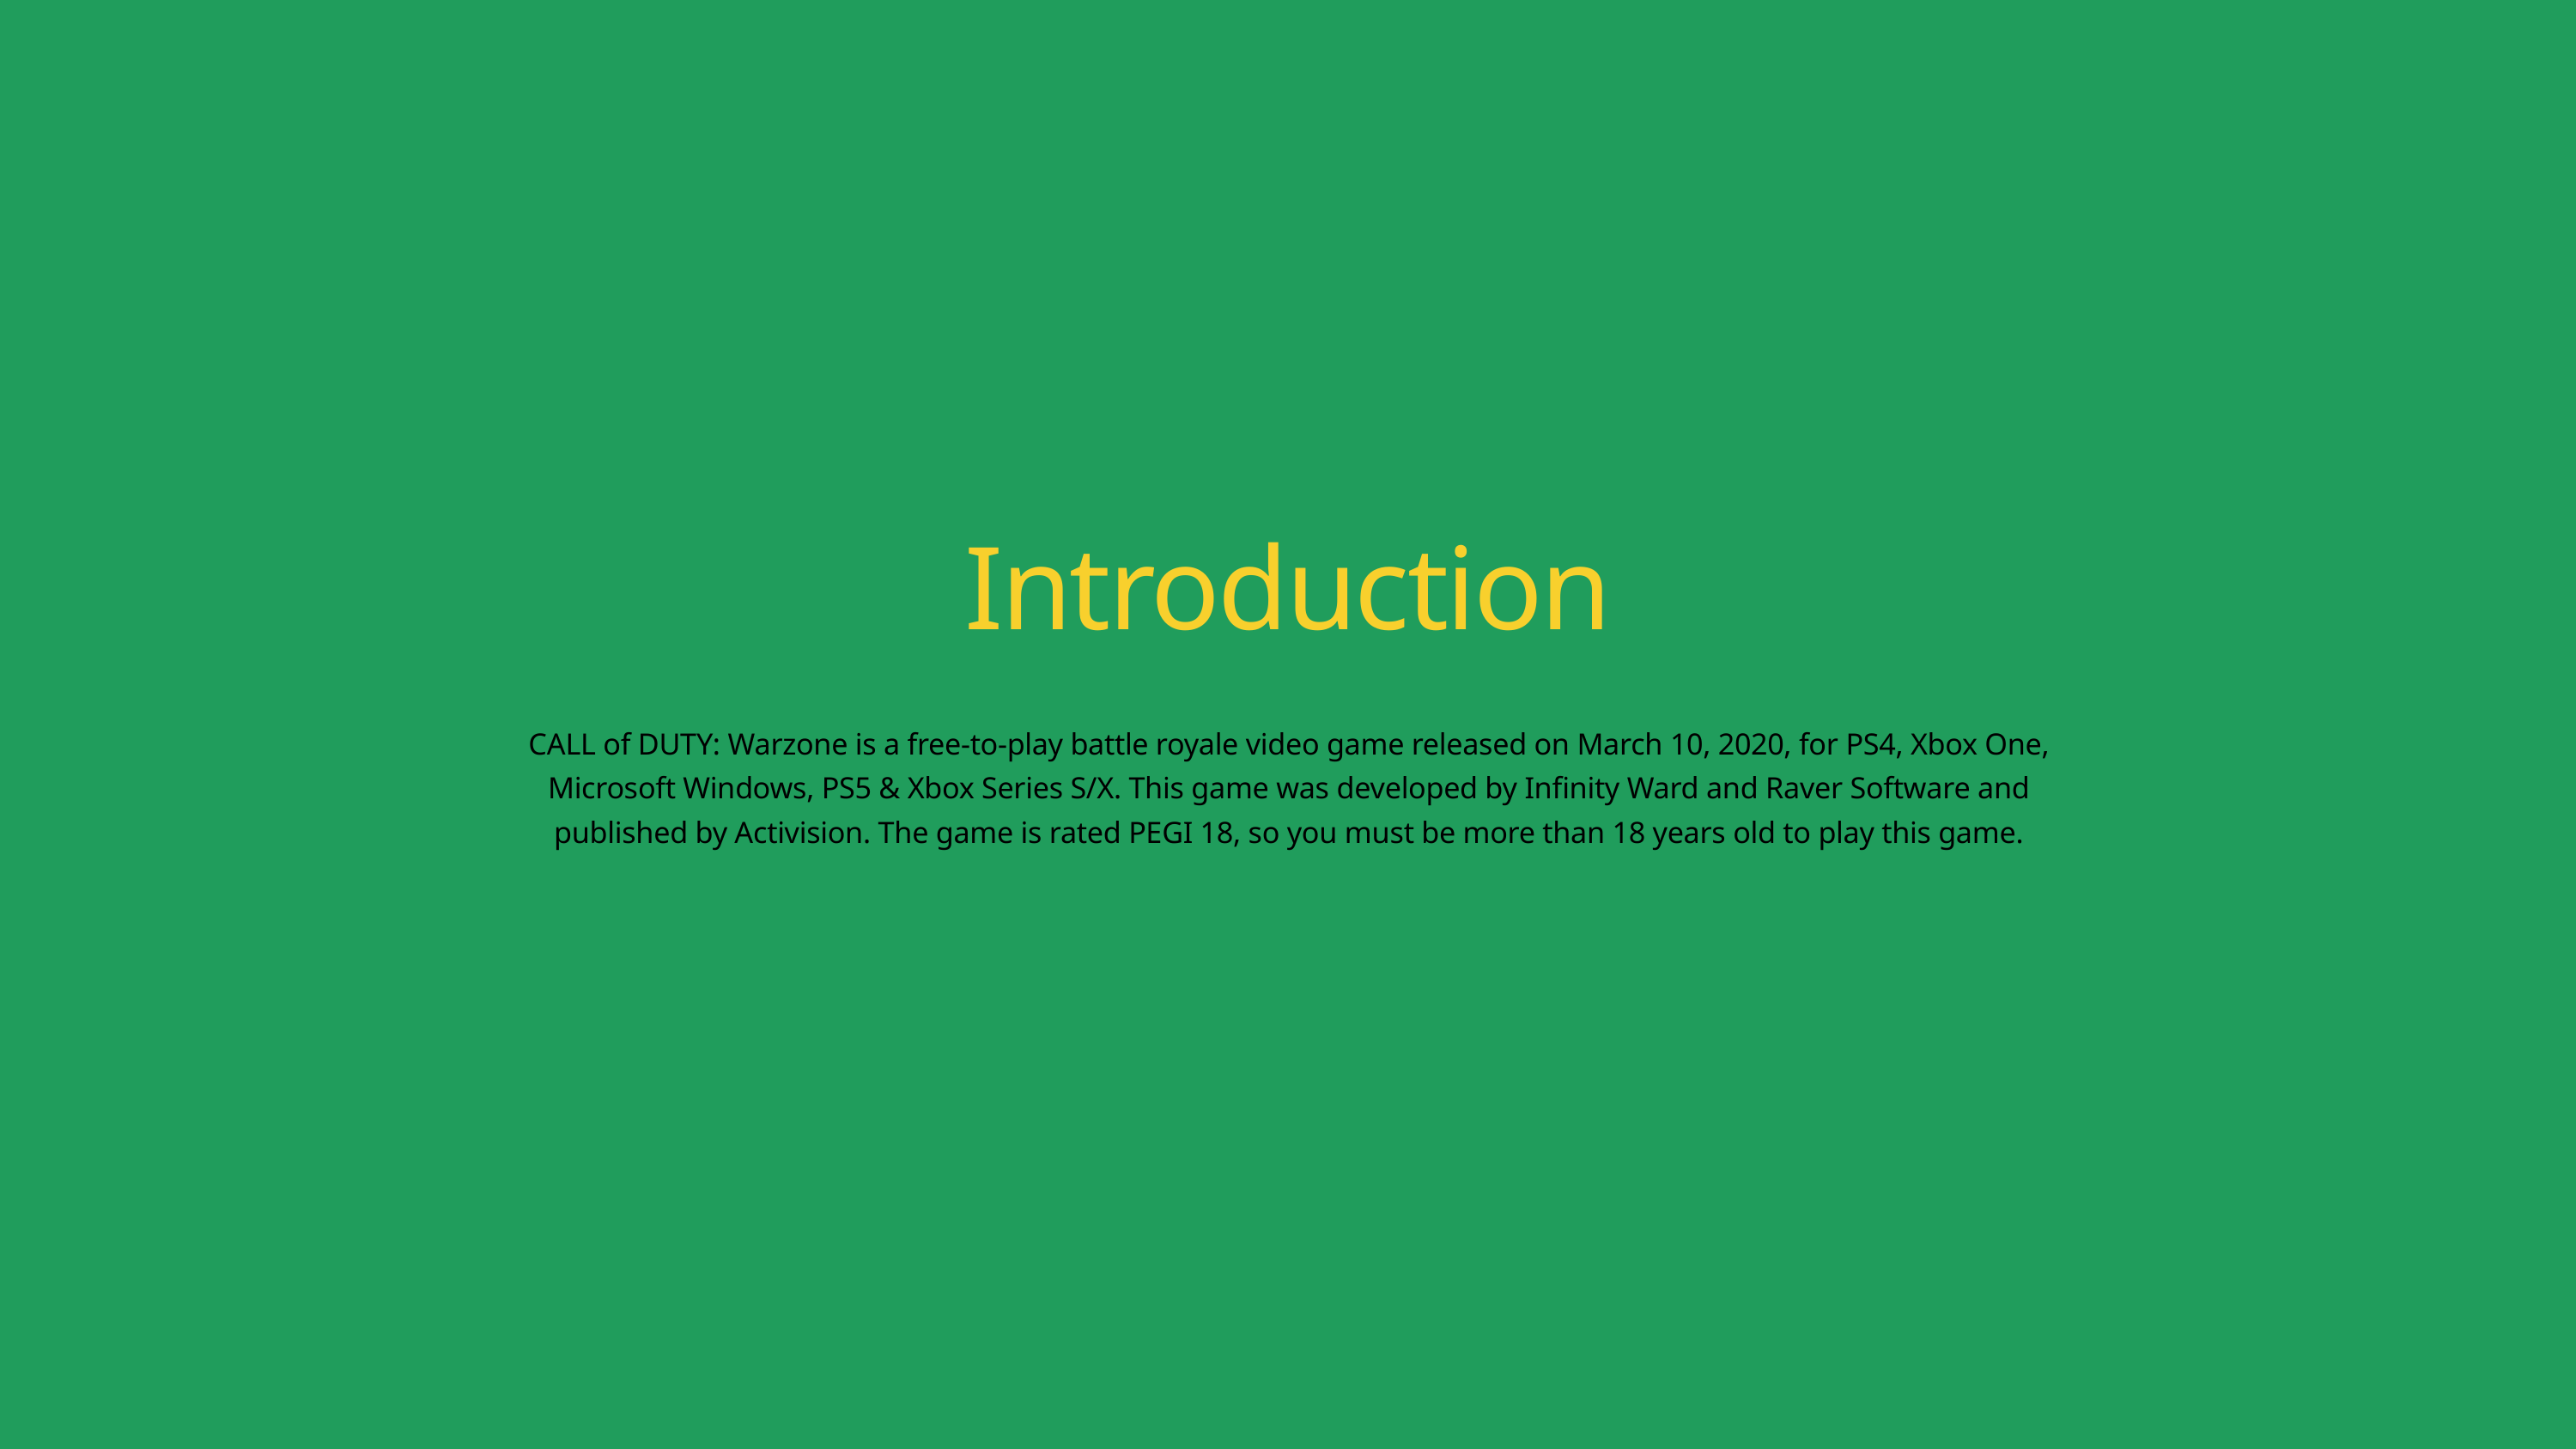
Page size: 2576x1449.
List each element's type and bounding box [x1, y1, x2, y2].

text_box [518, 515, 2058, 895]
